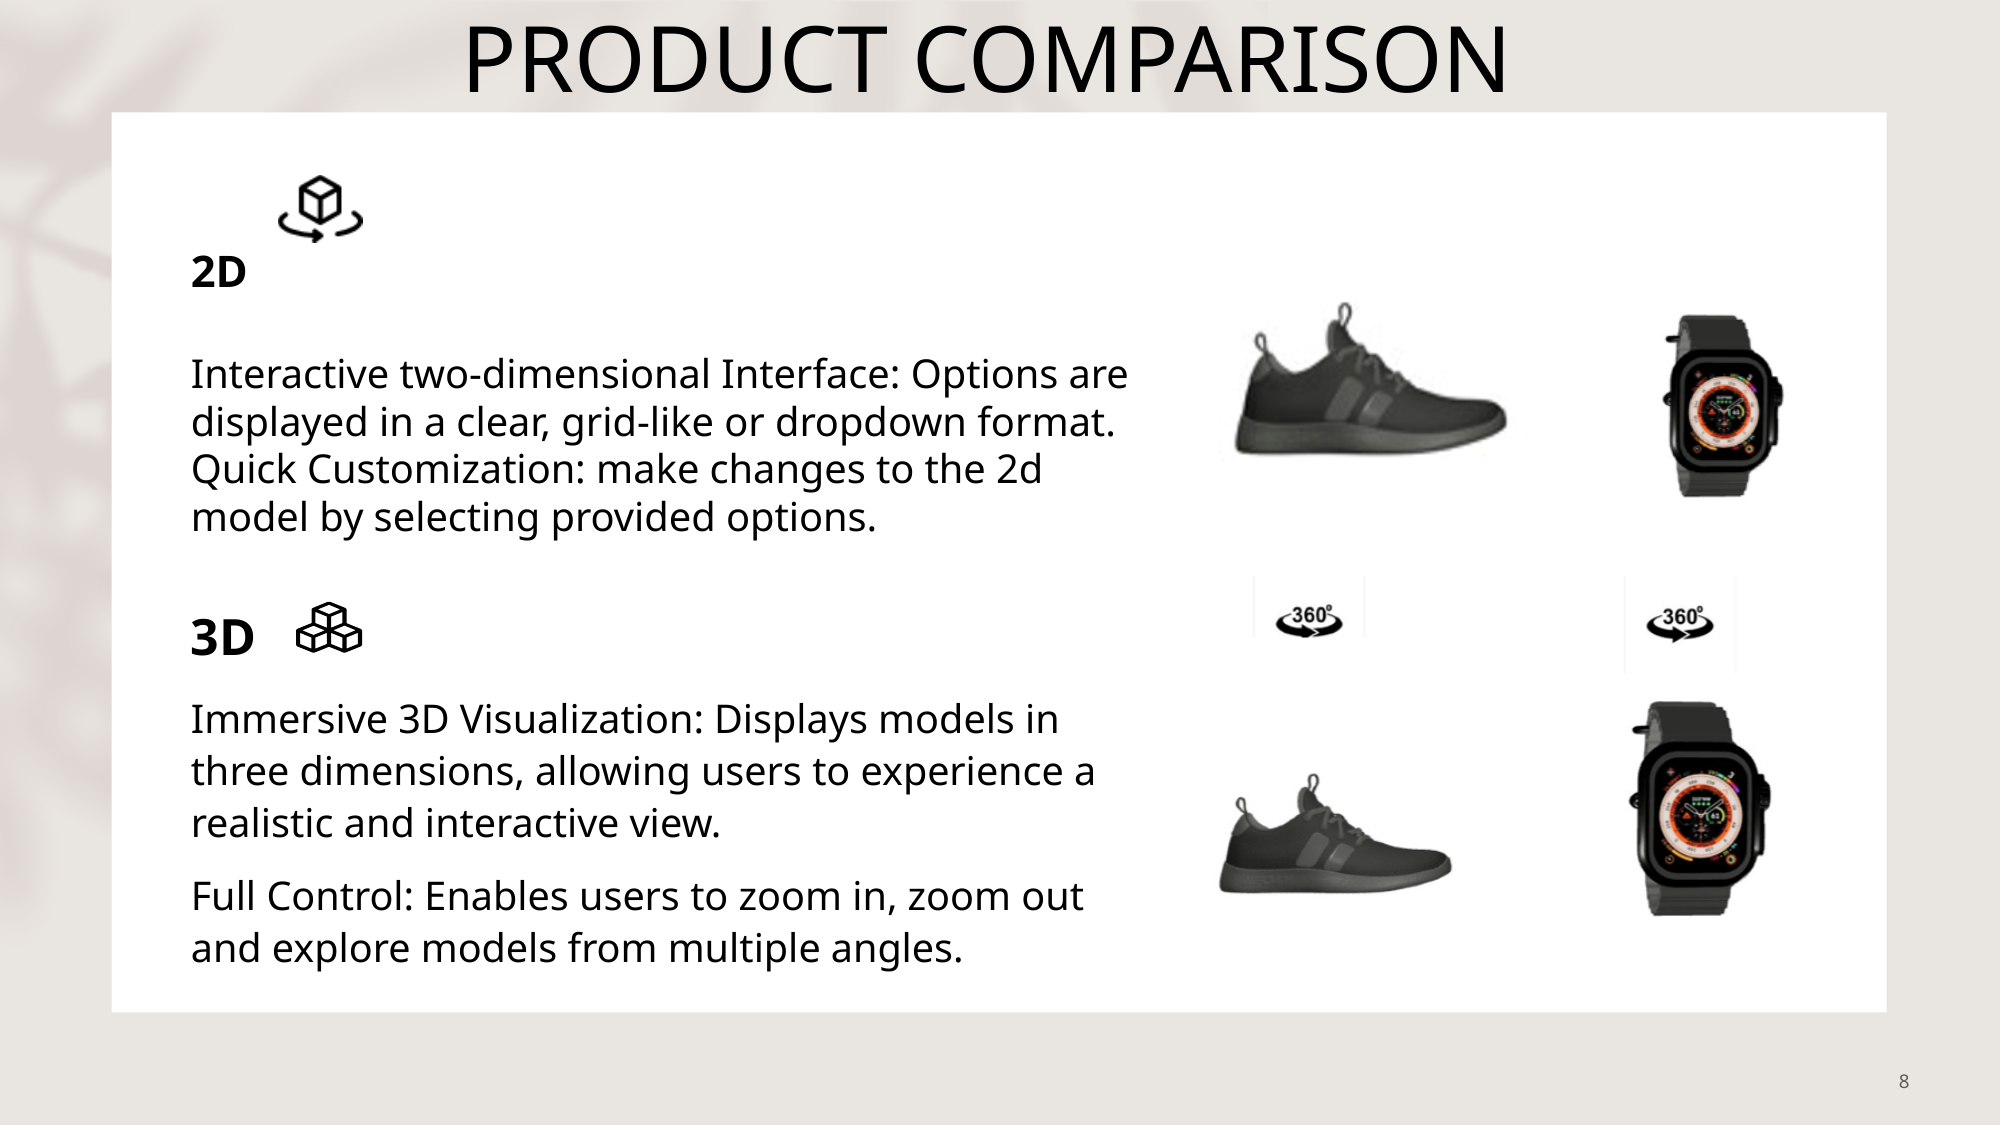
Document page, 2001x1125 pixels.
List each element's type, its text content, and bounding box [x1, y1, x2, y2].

title 2D Interactive two-dimensional Interface: Options are displayed in a clear, grid-like or dropdown format. Quick Customization: make changes to the 2d model by selecting provided options. [175, 143, 1151, 576]
subtitle 3D Immersive 3D Visualization: Displays models in three dimensions, allowing users to experience a realistic and interactive view. Full Control: Enables users to zoom in, zoom out and explore models from multiple angles. [175, 576, 1151, 1011]
picture [1150, 166, 1827, 548]
slide_number 8 [1474, 1052, 1925, 1113]
picture [278, 175, 363, 243]
picture [1150, 575, 1827, 957]
text_box PRODUCT COMPARISON [127, 0, 1849, 119]
text_box [296, 601, 363, 653]
